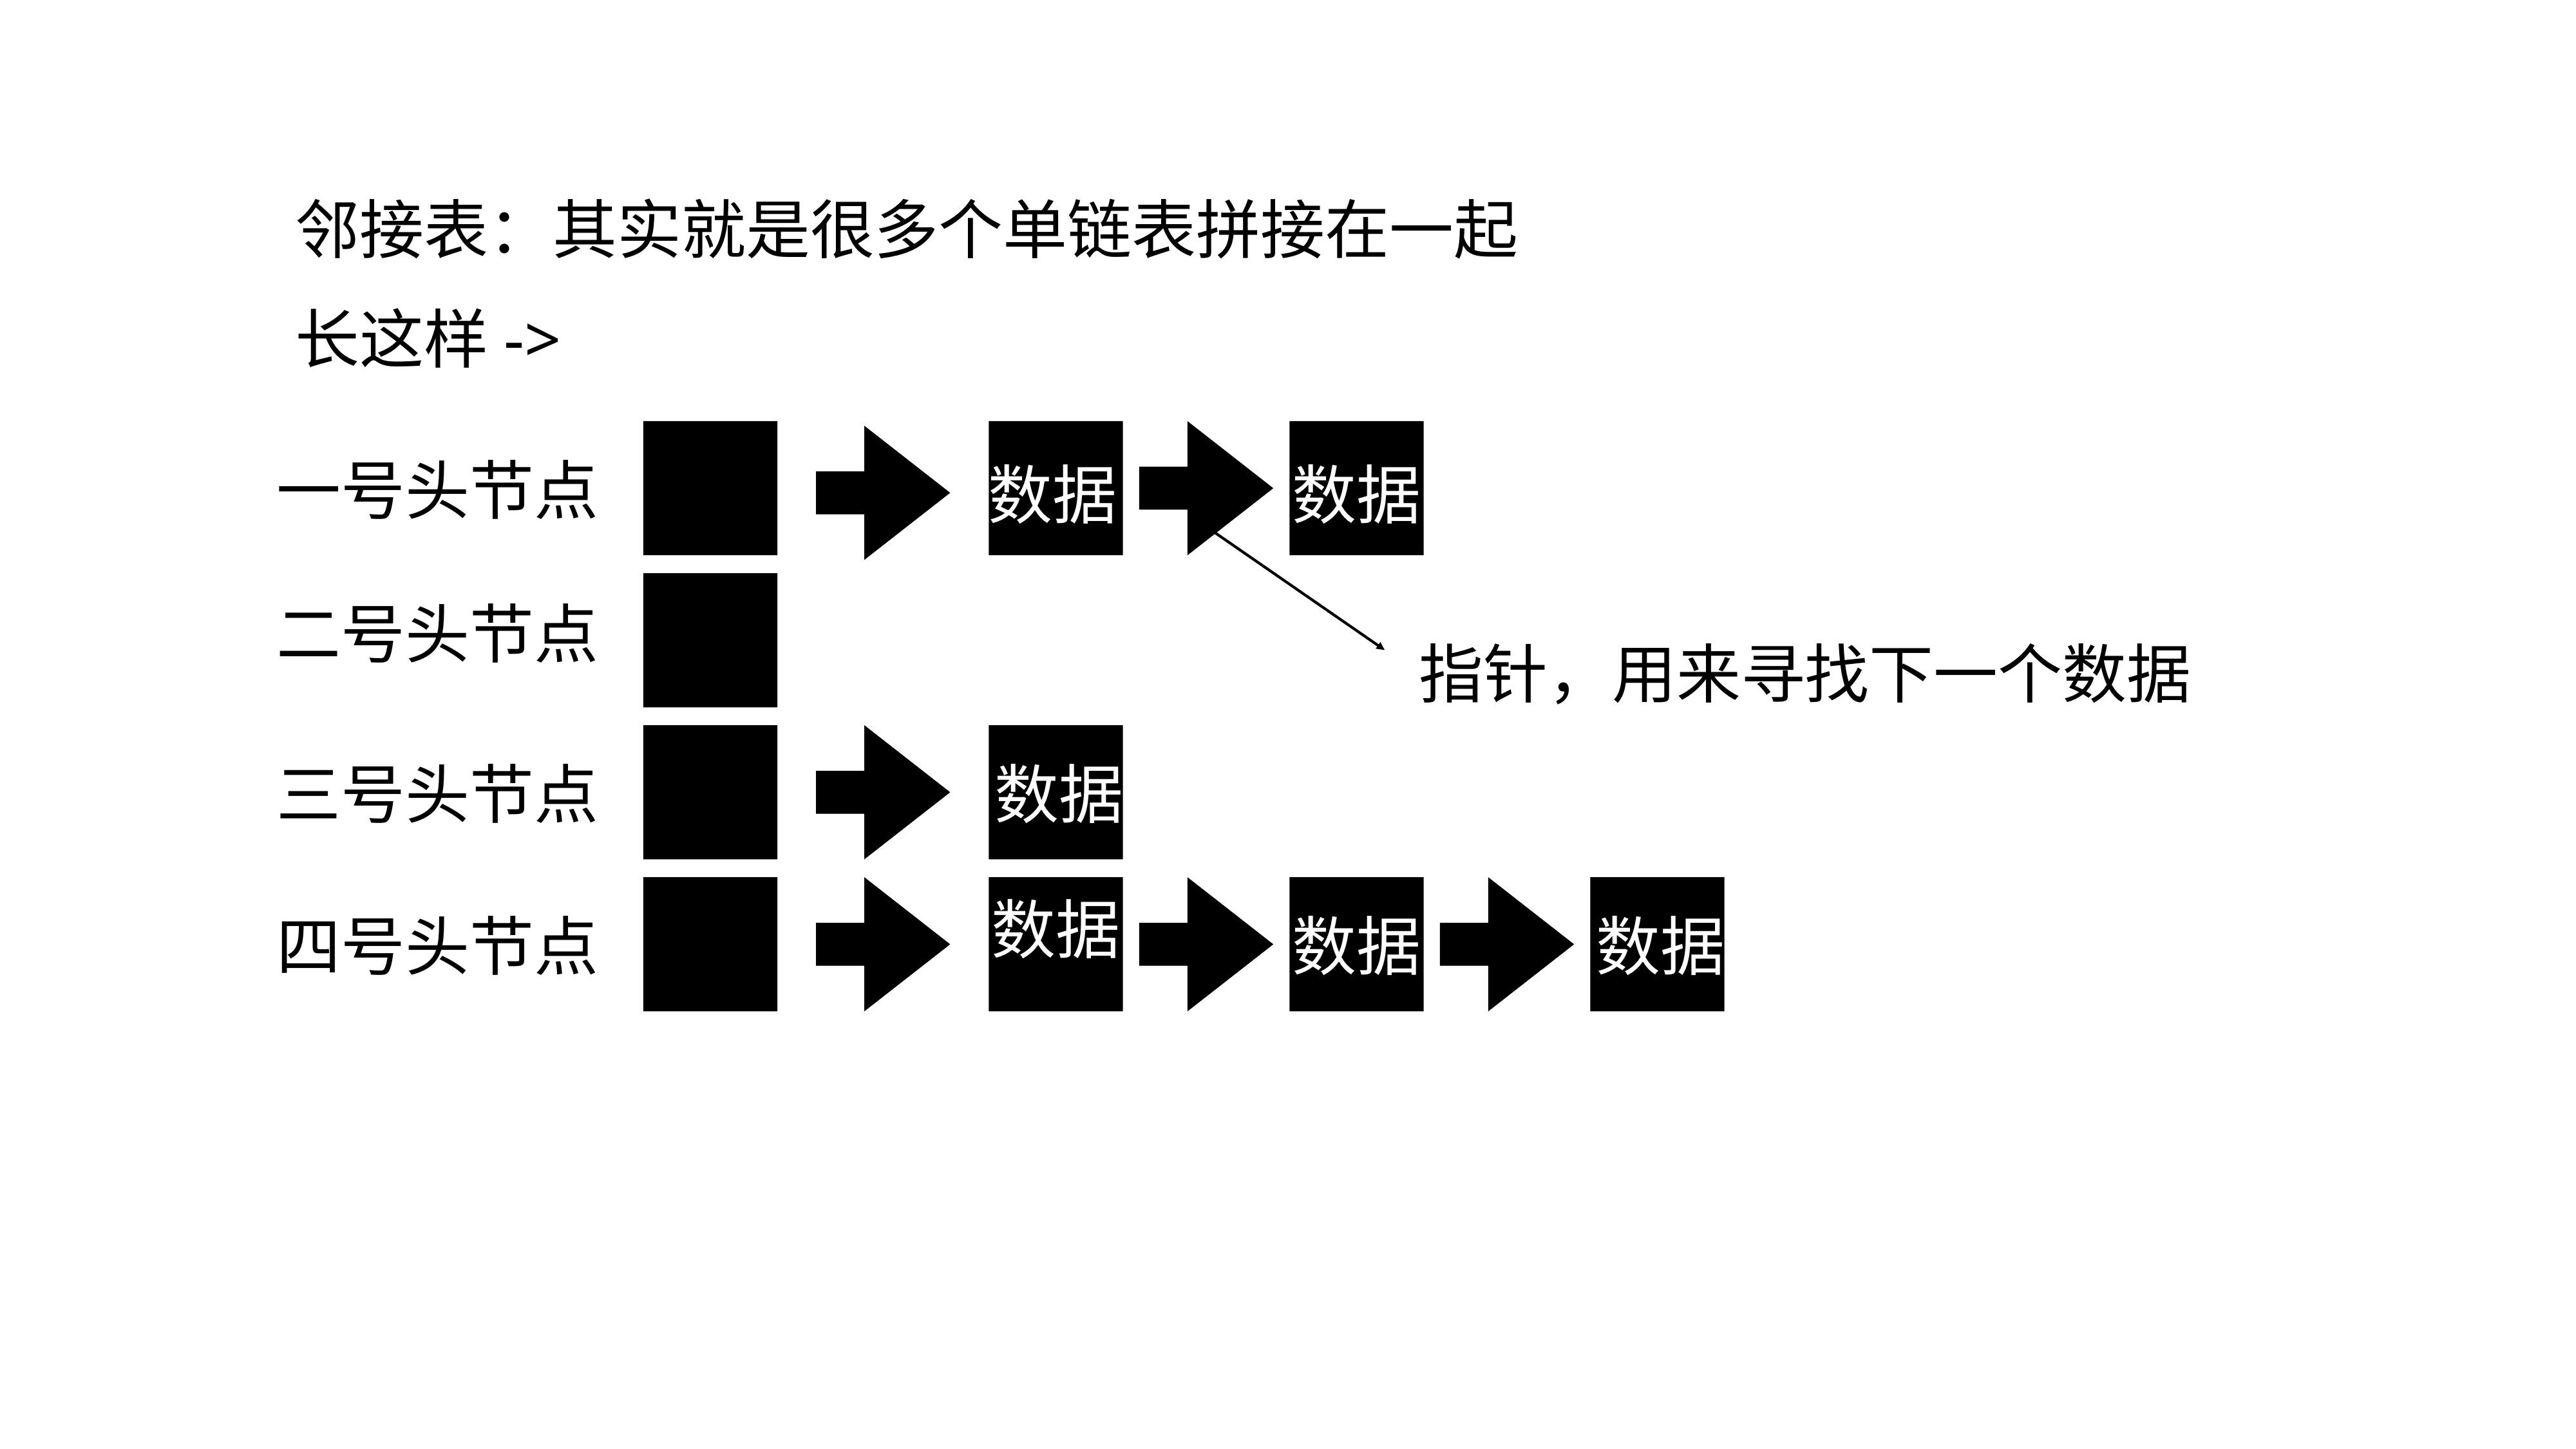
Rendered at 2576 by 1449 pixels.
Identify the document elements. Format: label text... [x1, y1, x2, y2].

text_box [1289, 421, 1424, 448]
text_box [1289, 537, 1424, 556]
text_box [1289, 877, 1424, 900]
text_box 数据 [982, 448, 1122, 537]
text_box [643, 421, 778, 556]
text_box [1590, 877, 1725, 1012]
text_box [643, 877, 778, 1012]
text_box 数据 [1591, 900, 1731, 989]
text_box 邻接表：其实就是很多个单链表拼接在一起 长这样-> [289, 184, 1524, 381]
text_box 数据 [989, 748, 1130, 837]
text_box 数据 [1287, 900, 1426, 989]
text_box 一号头节点 [271, 444, 604, 533]
text_box [1439, 877, 1575, 1012]
text_box [1289, 989, 1424, 1012]
text_box [989, 725, 1123, 860]
text_box [643, 573, 778, 708]
text_box [816, 426, 951, 560]
text_box 二号头节点 [271, 588, 604, 676]
text_box [816, 877, 951, 1012]
text_box 三号头节点 [271, 748, 604, 837]
text_box 指针，用来寻找下一个数据 [1413, 628, 2197, 716]
text_box [1192, 516, 1385, 650]
text_box 数据 [986, 883, 1126, 972]
text_box 数据 [1287, 448, 1426, 537]
text_box [989, 972, 1123, 1012]
text_box [816, 725, 951, 860]
text_box [1139, 877, 1274, 1012]
text_box [1139, 421, 1274, 556]
text_box [989, 421, 1123, 556]
text_box 四号头节点 [271, 900, 604, 989]
text_box [643, 725, 778, 860]
text_box [989, 877, 1123, 883]
